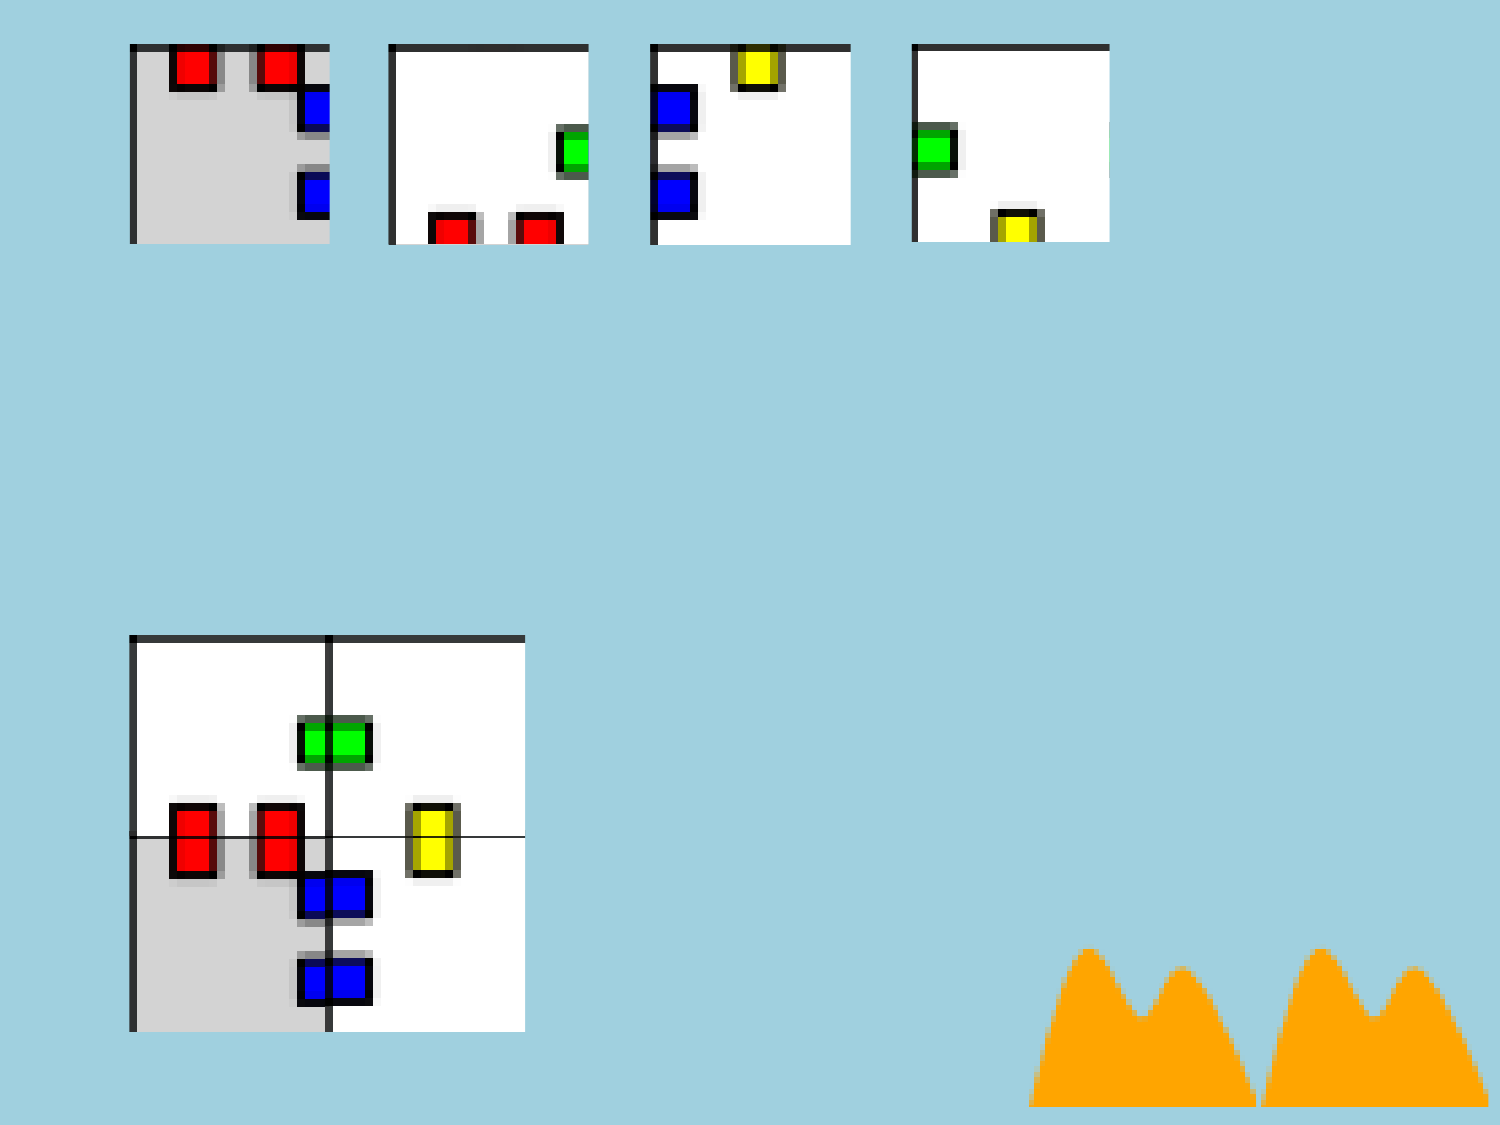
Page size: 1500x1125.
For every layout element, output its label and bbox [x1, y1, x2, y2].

picture [388, 43, 589, 245]
picture [129, 43, 330, 245]
picture [650, 43, 851, 245]
picture [1023, 944, 1489, 1107]
picture [129, 635, 526, 1032]
picture [911, 44, 1110, 243]
